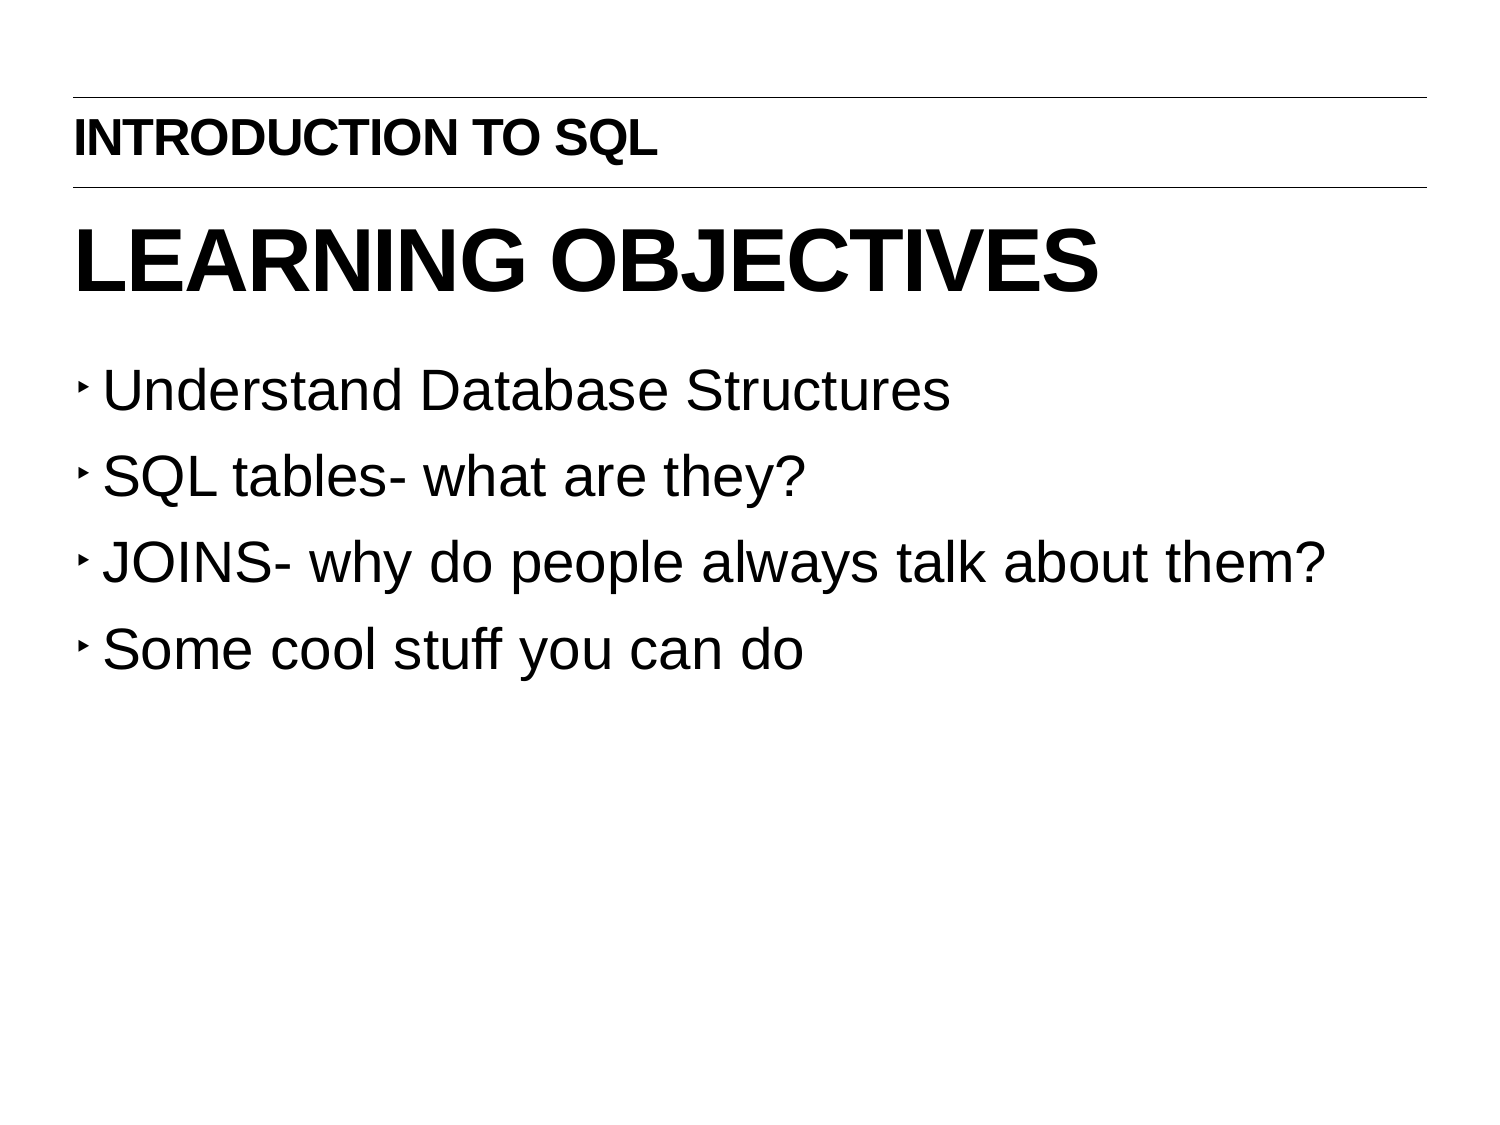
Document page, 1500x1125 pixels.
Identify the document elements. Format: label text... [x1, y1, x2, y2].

list Introduction to SQL [72, 112, 965, 181]
title Learning objectives [72, 226, 1428, 337]
text_box Understand Database Structures SQL tables- what are they? JOINS- why do people always talk about them? Some cool stuff you can do [75, 351, 1409, 939]
